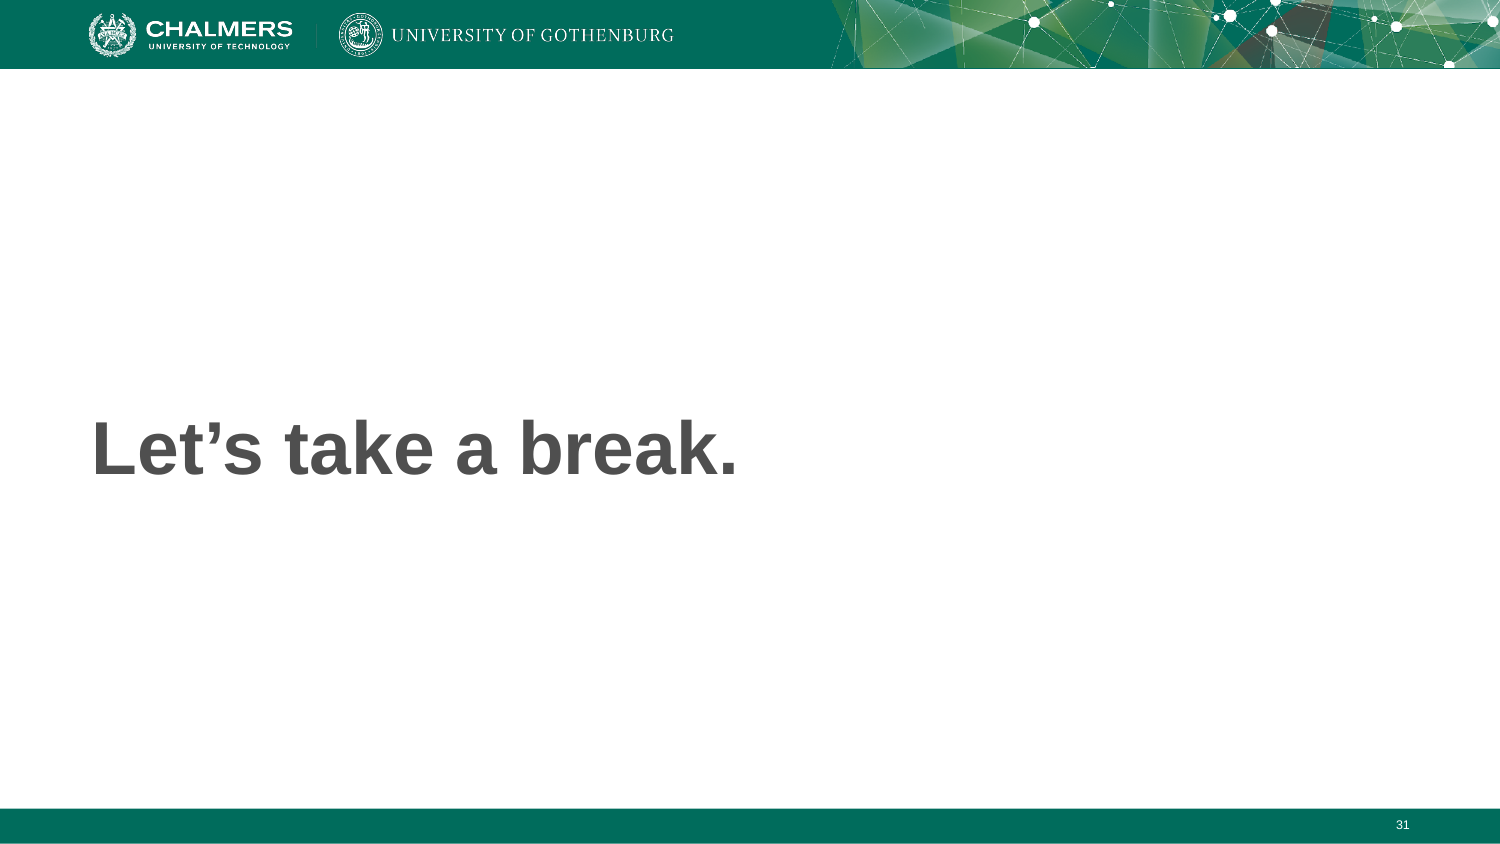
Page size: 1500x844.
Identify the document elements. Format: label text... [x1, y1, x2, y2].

picture [64, 0, 696, 85]
picture [759, 0, 1500, 68]
title Let’s take a break. [76, 100, 1426, 789]
slide_number ‹#› [1074, 809, 1425, 844]
